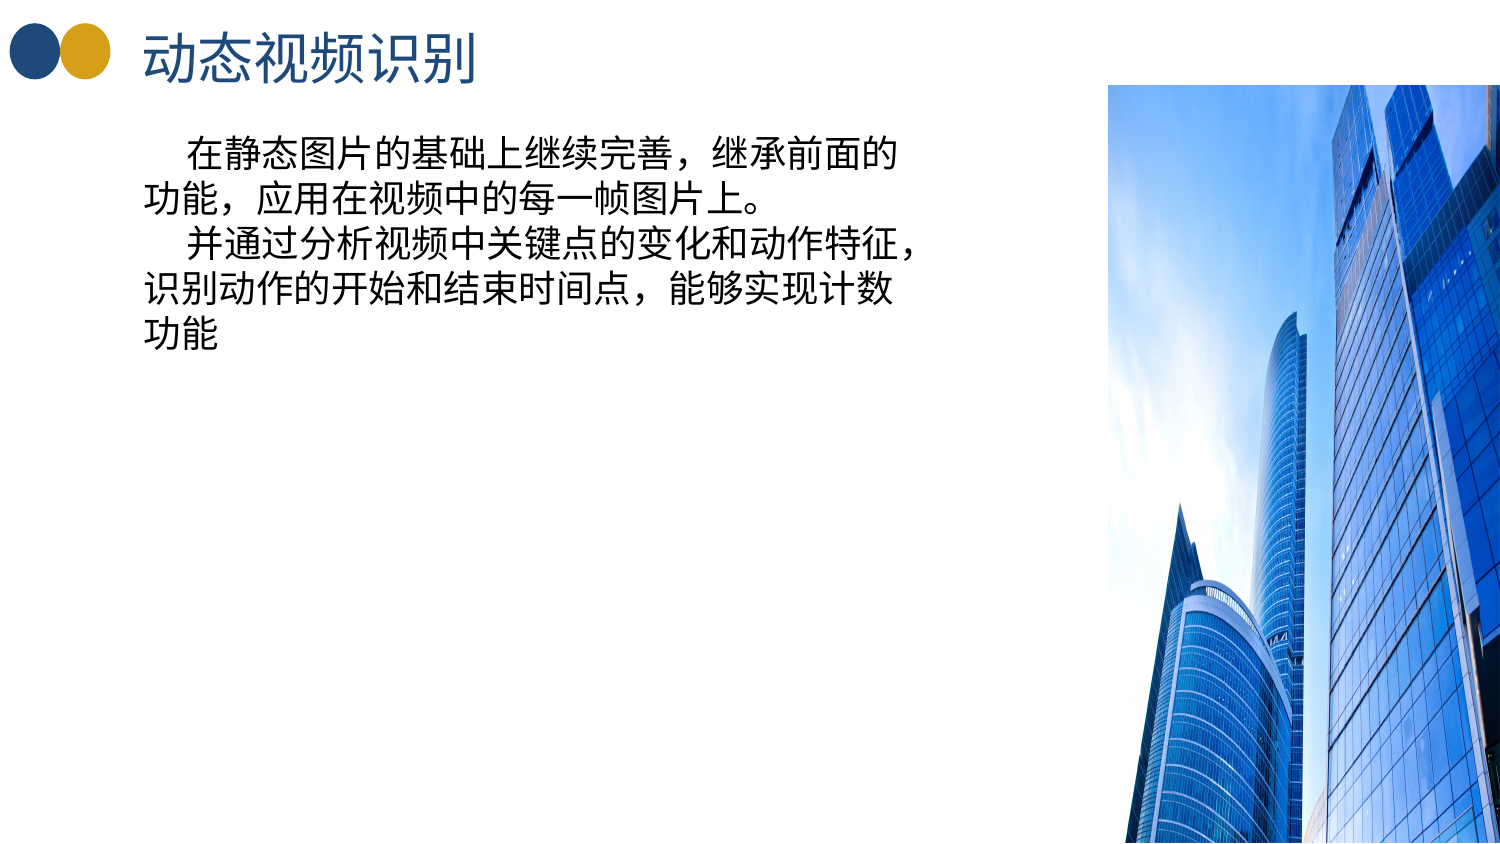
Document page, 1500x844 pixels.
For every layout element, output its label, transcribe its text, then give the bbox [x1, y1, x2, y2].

text_box [60, 23, 111, 80]
text_box 在静态图片的基础上继续完善，继承前面的功能，应用在视频中的每一帧图片上。 并通过分析视频中关键点的变化和动作特征，识别动作的开始和结束时间点，能够实现计数功能 [85, 122, 940, 363]
text_box [9, 23, 60, 80]
text_box 动态视频识别 [125, 0, 1359, 107]
picture [1108, 85, 1500, 843]
